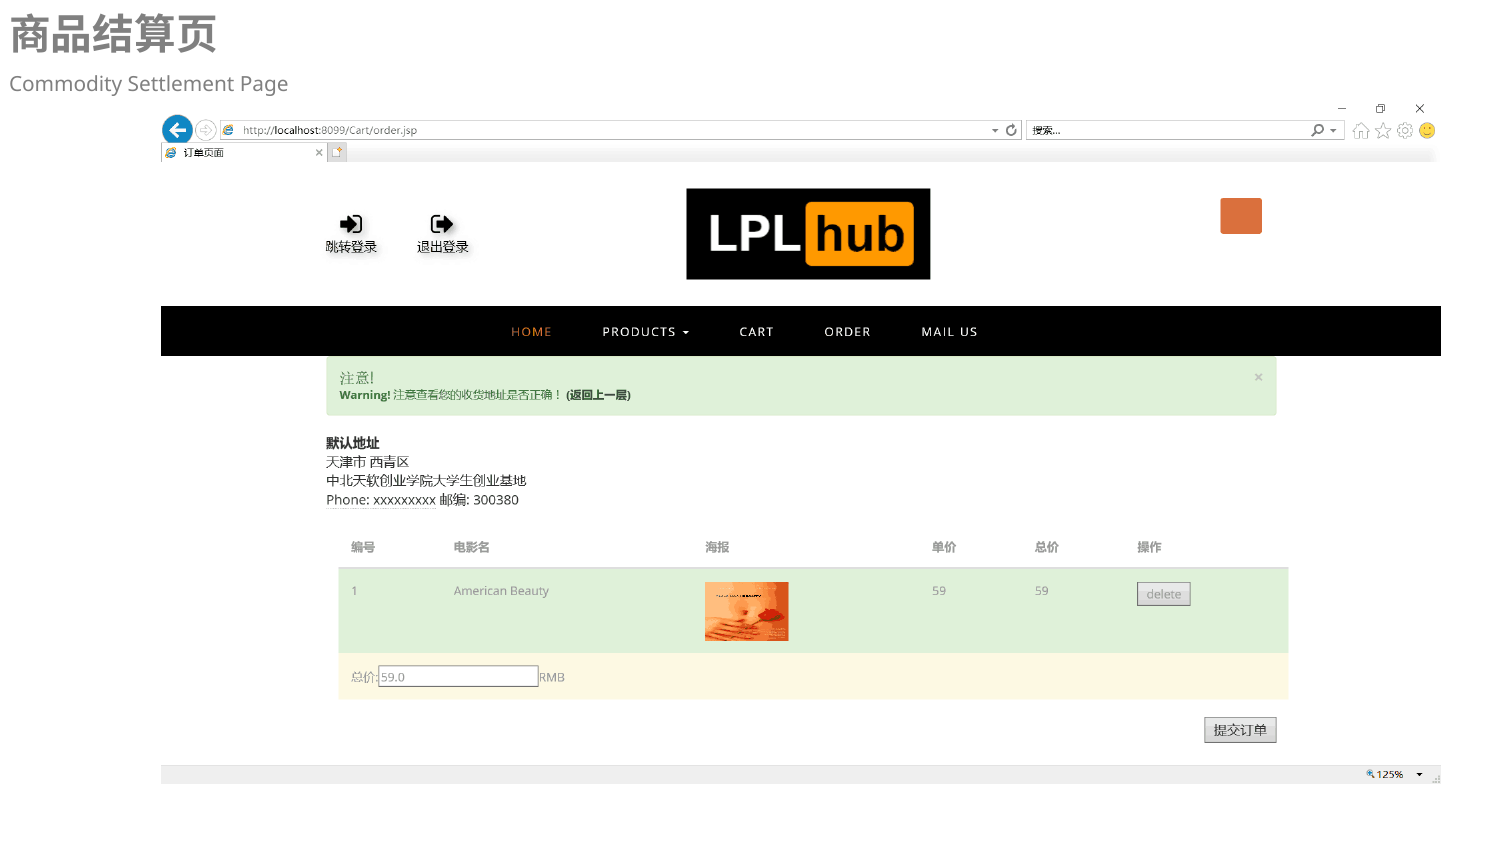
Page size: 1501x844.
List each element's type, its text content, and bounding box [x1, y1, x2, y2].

text_box 商品结算页 Commodity Settlement Page [9, 13, 344, 97]
picture [161, 96, 1441, 784]
